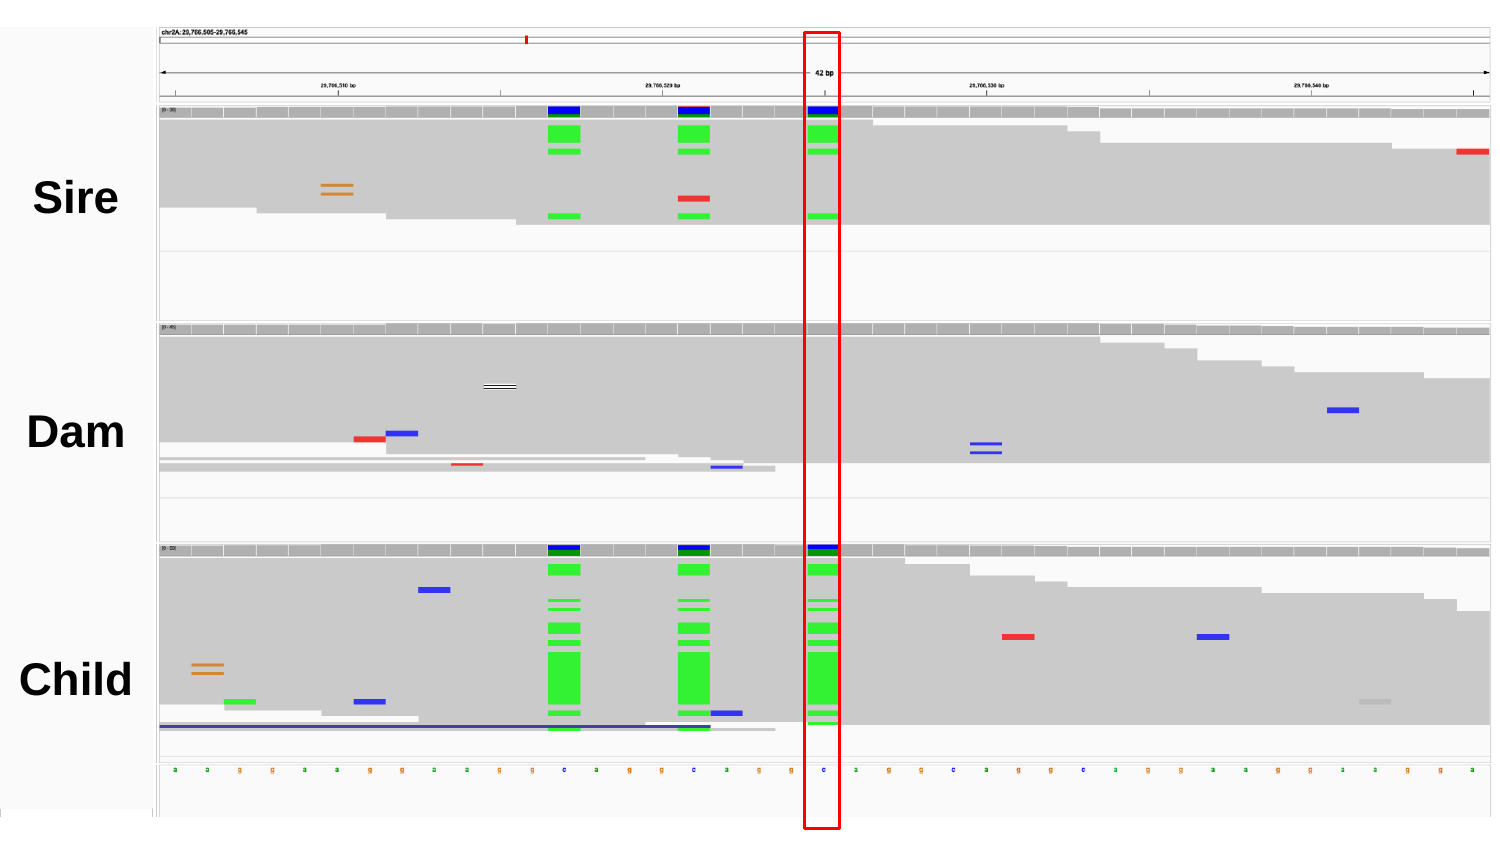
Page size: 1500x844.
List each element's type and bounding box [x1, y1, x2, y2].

picture [0, 26, 1500, 817]
text_box [804, 825, 840, 829]
